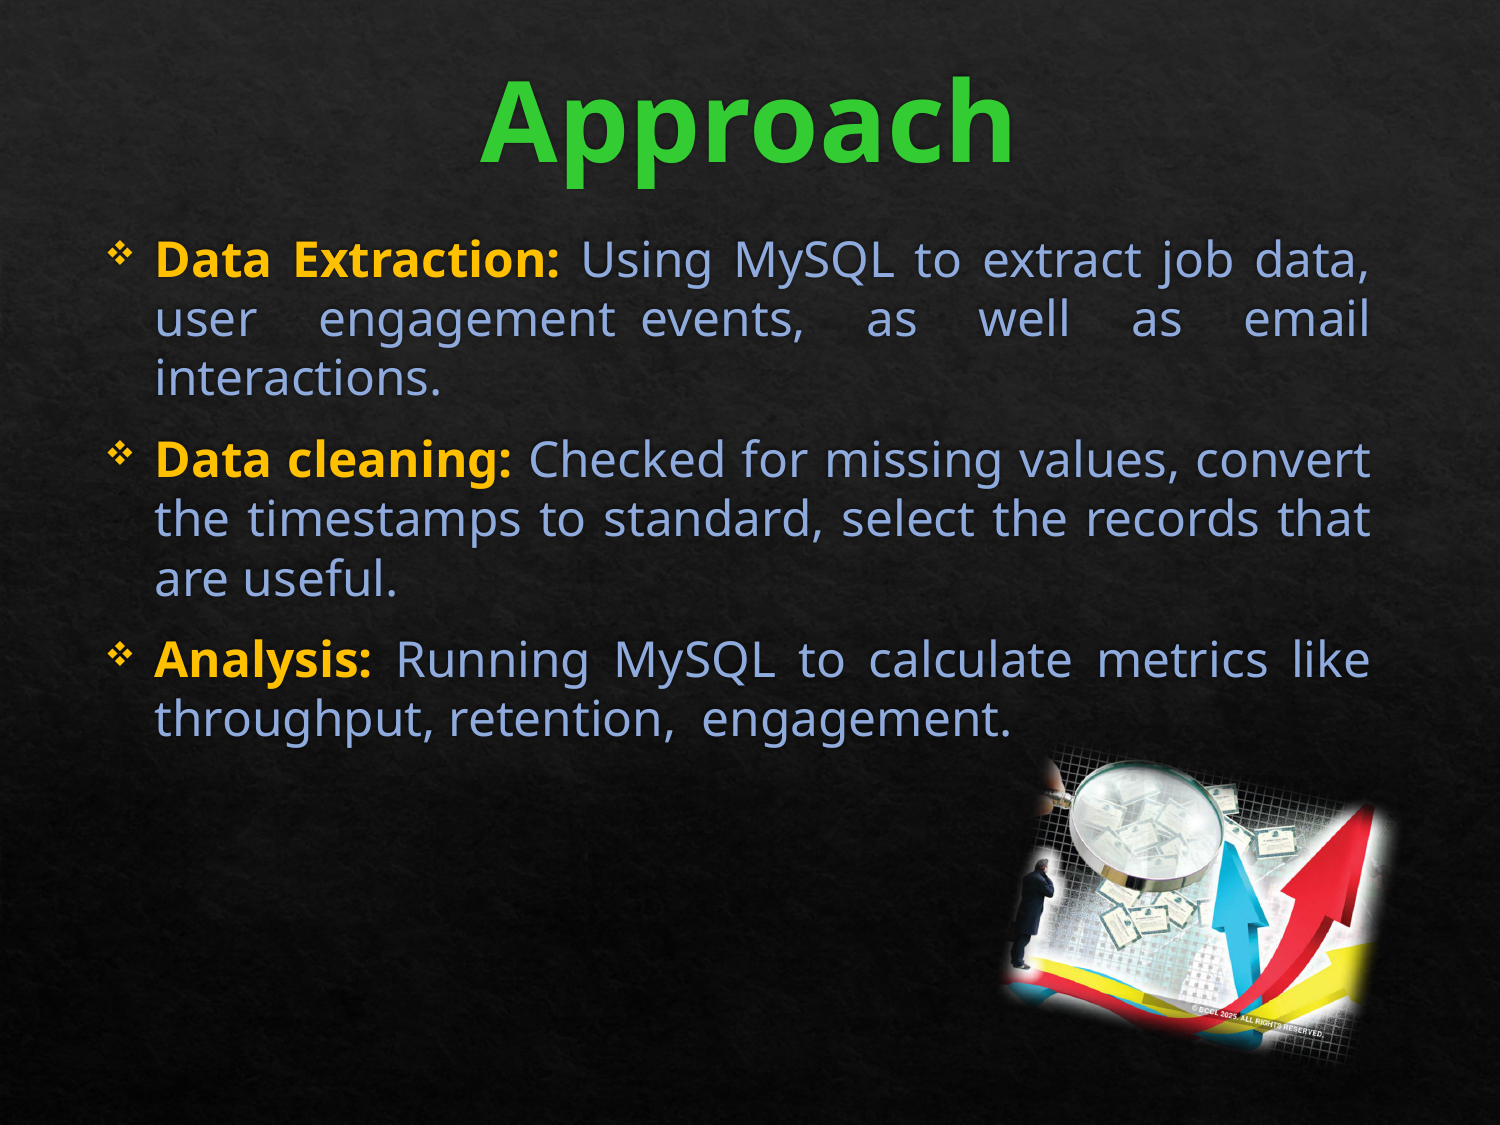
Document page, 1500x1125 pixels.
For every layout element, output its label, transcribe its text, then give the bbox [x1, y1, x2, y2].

list Data Extraction: Using MySQL to extract job data, user engagement events, as well as email interactions. Data cleaning: Checked for missing values, convert the timestamps to standard, select the records that are useful. Analysis: Running MySQL to calculate metrics like throughput, retention, engagement. [84, 220, 1387, 756]
title Approach [113, 37, 1387, 197]
picture [1009, 756, 1391, 1054]
